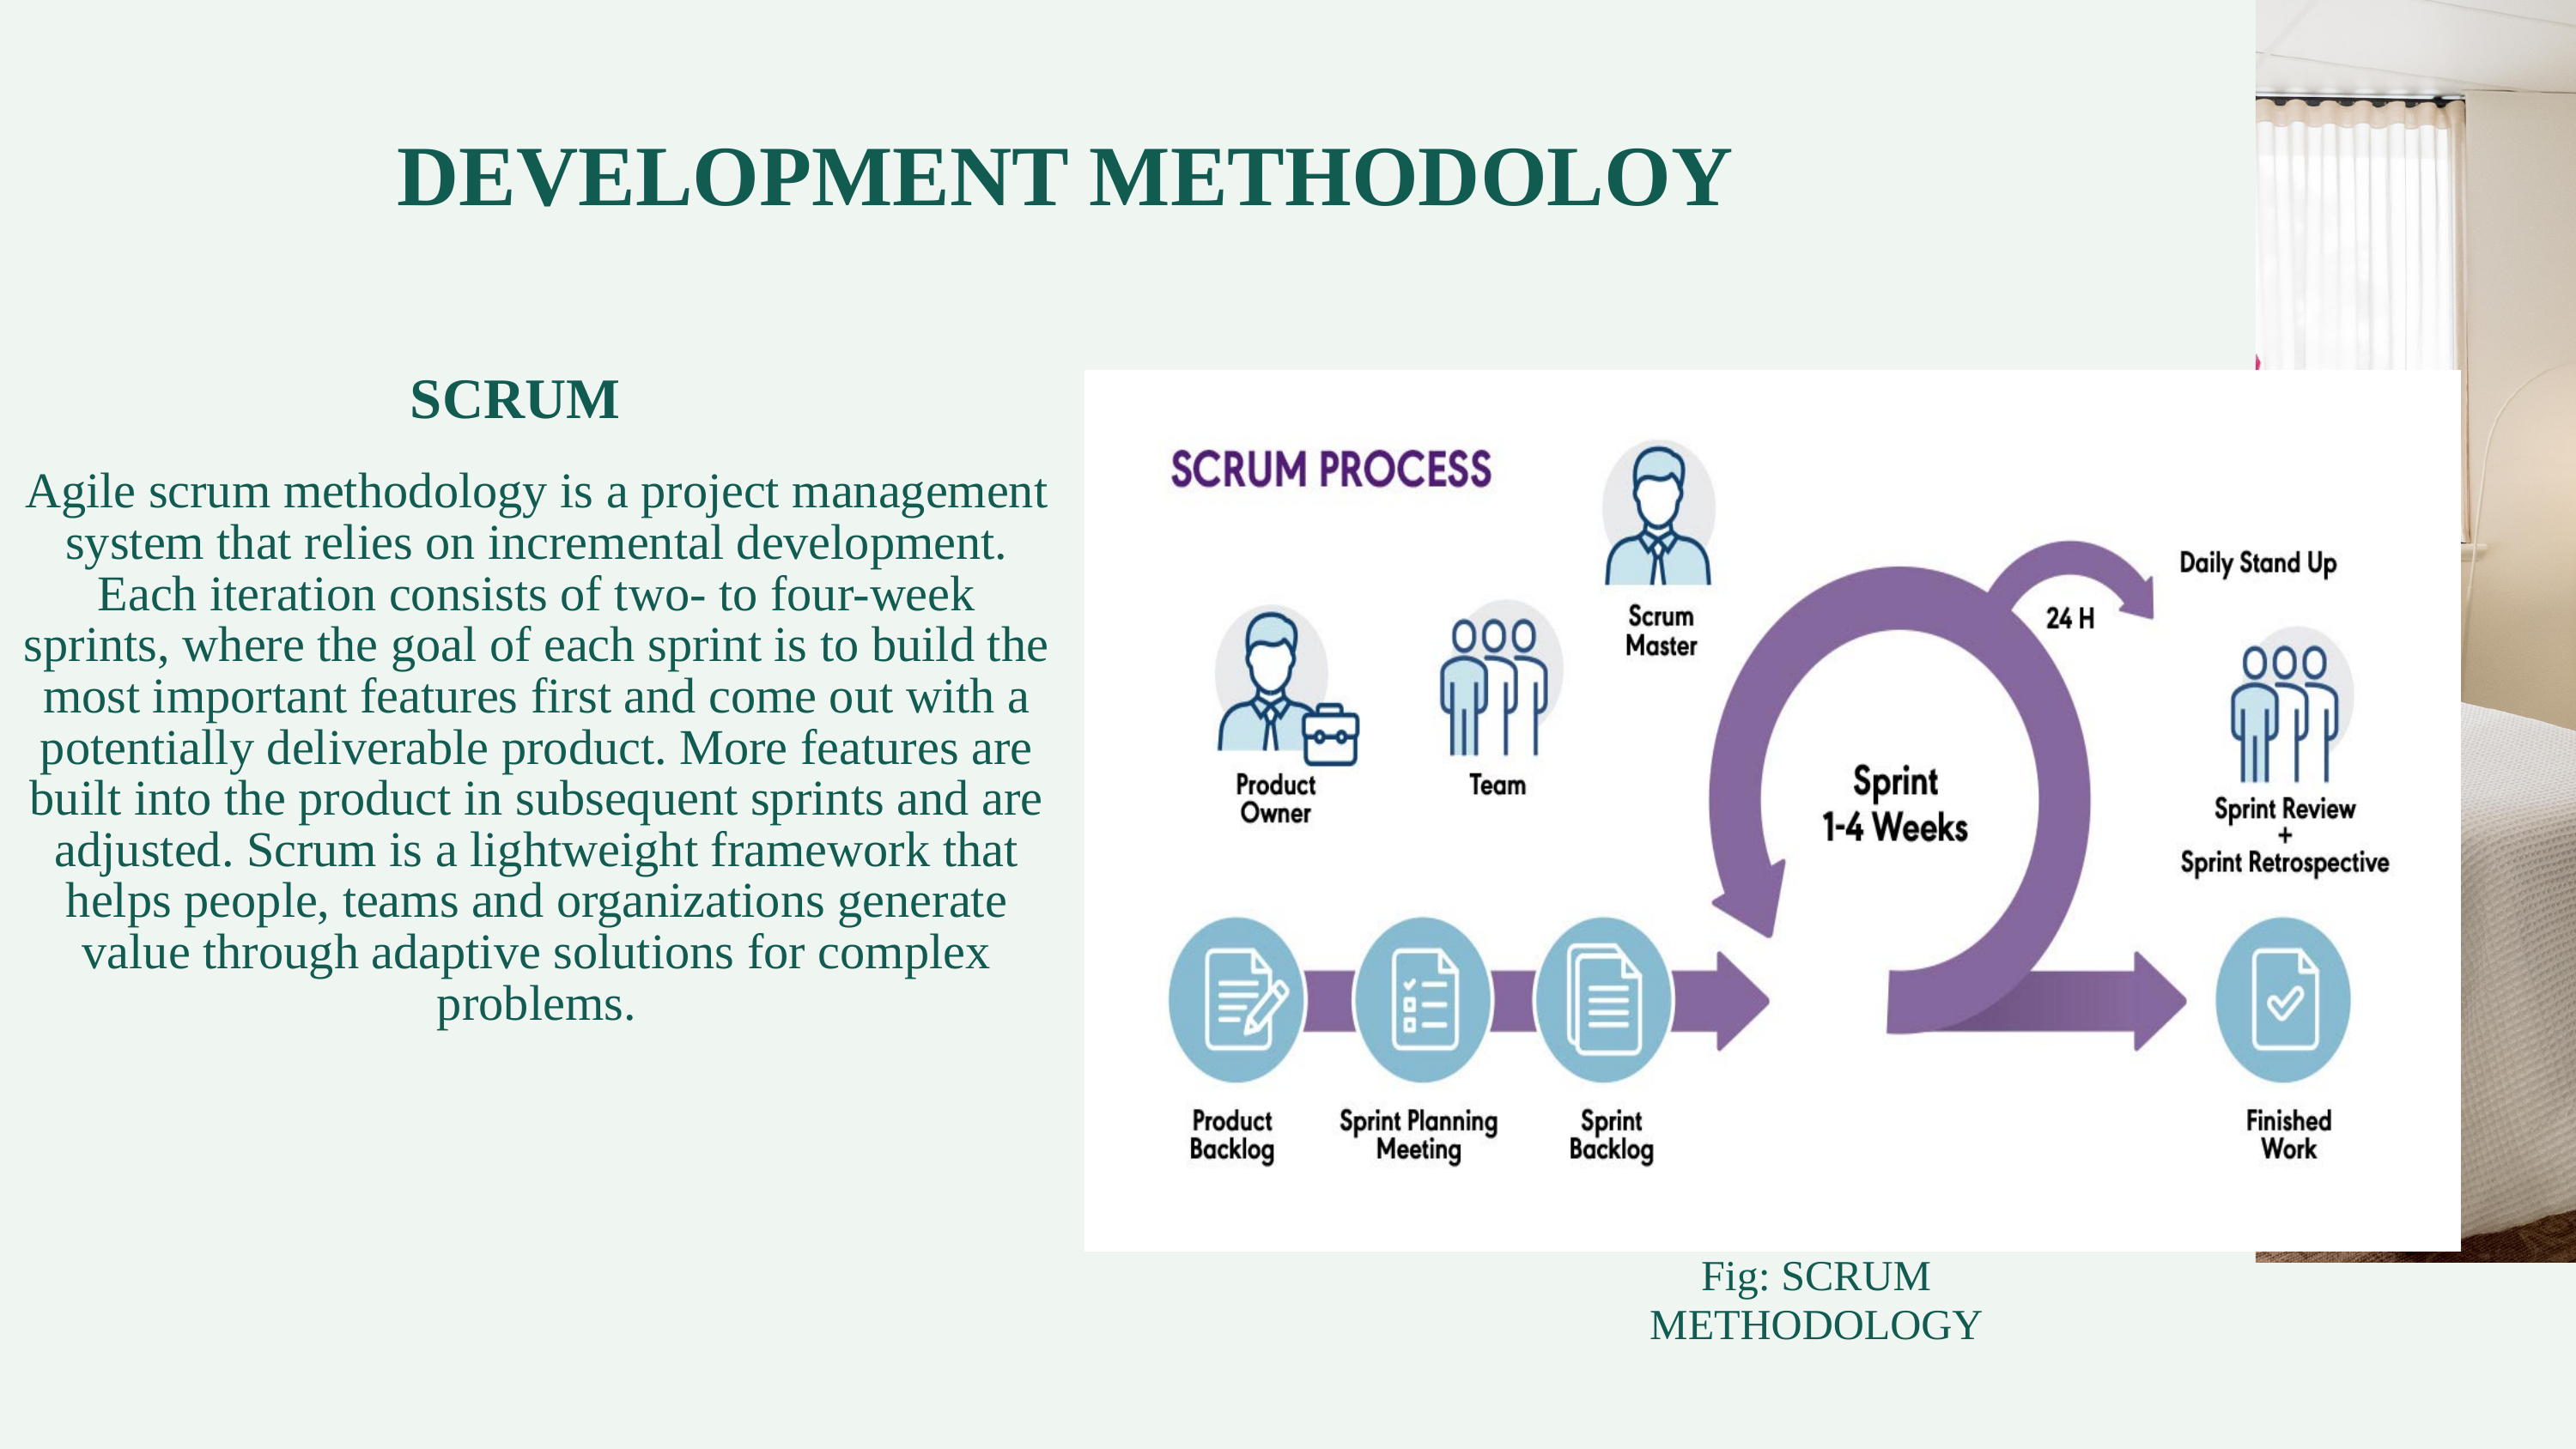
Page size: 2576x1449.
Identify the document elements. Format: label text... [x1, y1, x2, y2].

text_box Agile scrum methodology is a project management system that relies on incremental development. Each iteration consists of two- to four-week sprints, where the goal of each sprint is to build the most important features first and come out with a potentially deliverable product. More features are built into the product in subsequent sprints and are adjusted. Scrum is a lightweight framework that helps people, teams and organizations generate value through adaptive solutions for complex problems. [21, 466, 1052, 1030]
text_box Fig: SCRUM METHODOLOGY [1618, 1259, 2014, 1348]
picture [1084, 370, 2461, 1252]
text_box DEVELOPMENT METHODOLOY [397, 102, 1773, 223]
text_box SCRUM [282, 370, 750, 431]
text_box [2255, 0, 2576, 1263]
